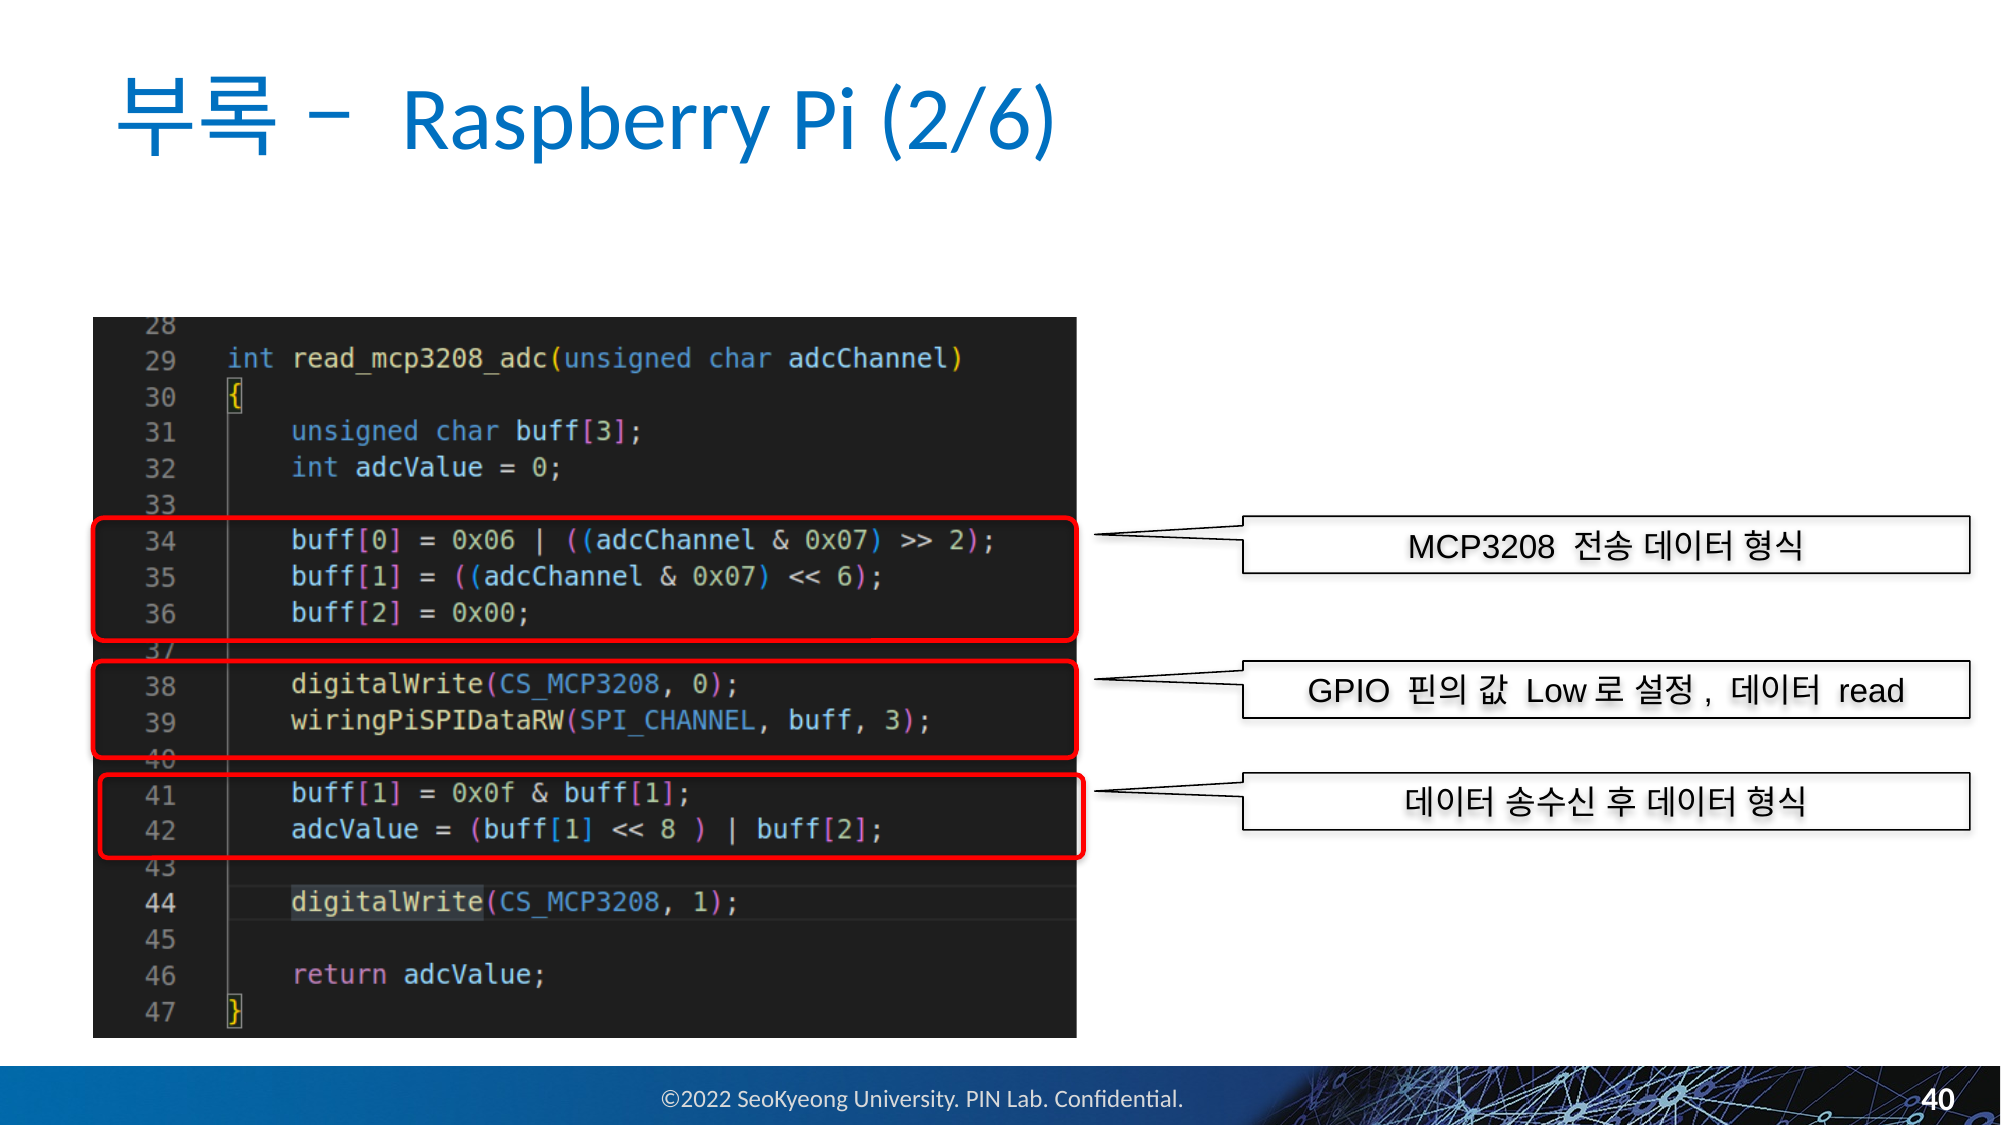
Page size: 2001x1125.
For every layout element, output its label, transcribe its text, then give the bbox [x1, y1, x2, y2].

slide_number 40 [1519, 1067, 1970, 1125]
text_box GPIO 핀의 값 Low로 설정, 데이터 read [1093, 660, 1971, 719]
picture [0, 1066, 2001, 1125]
title 부록 – Raspberry Pi (2/6) [99, 45, 1745, 200]
text_box [1081, 775, 1085, 857]
text_box 데이터 송수신 후 데이터 형식 [1093, 772, 1971, 831]
picture [92, 316, 1077, 1039]
text_box MCP3208 전송 데이터 형식 [1093, 515, 1971, 575]
